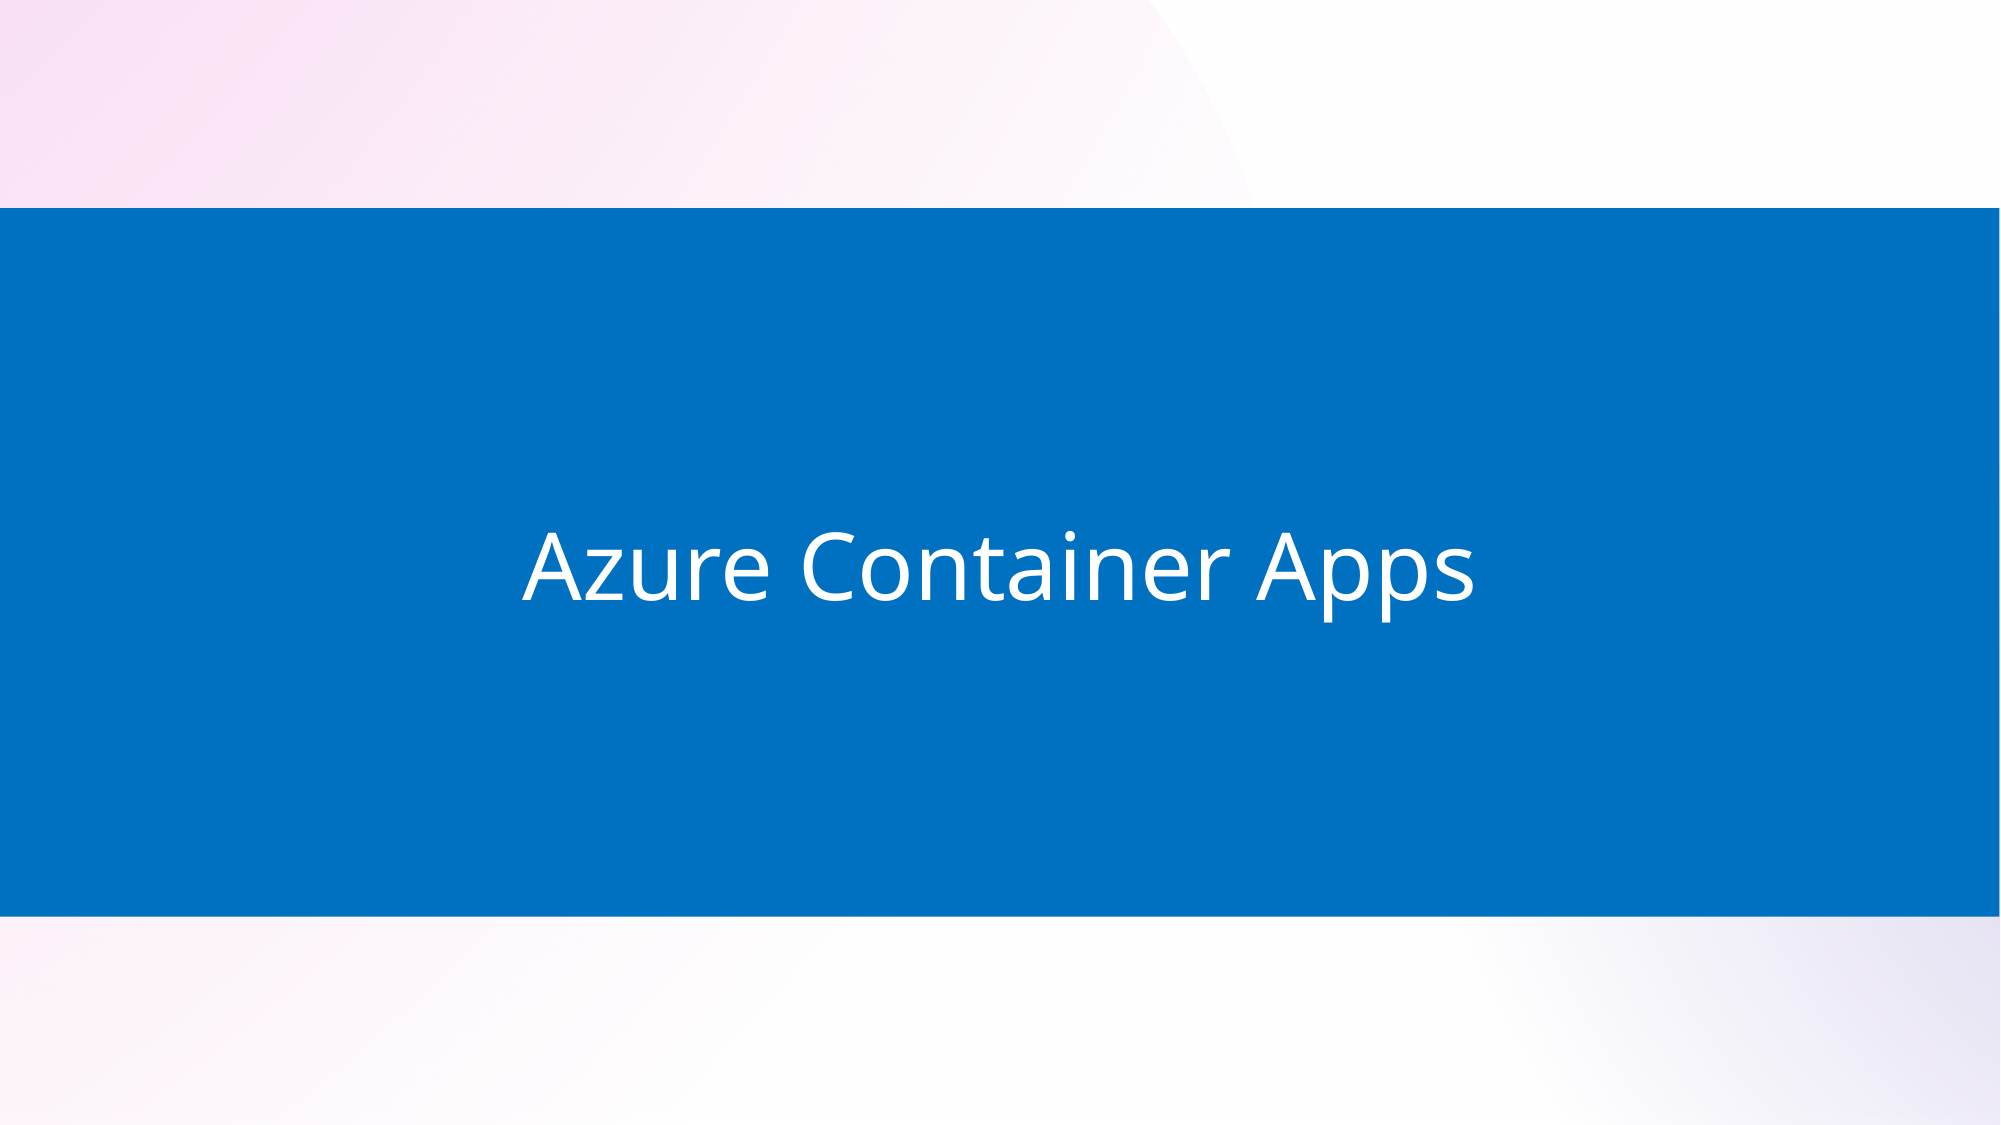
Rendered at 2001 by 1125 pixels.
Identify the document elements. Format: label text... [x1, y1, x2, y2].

text_box Azure Container Apps [0, 207, 2000, 918]
picture [0, 0, 2001, 1125]
